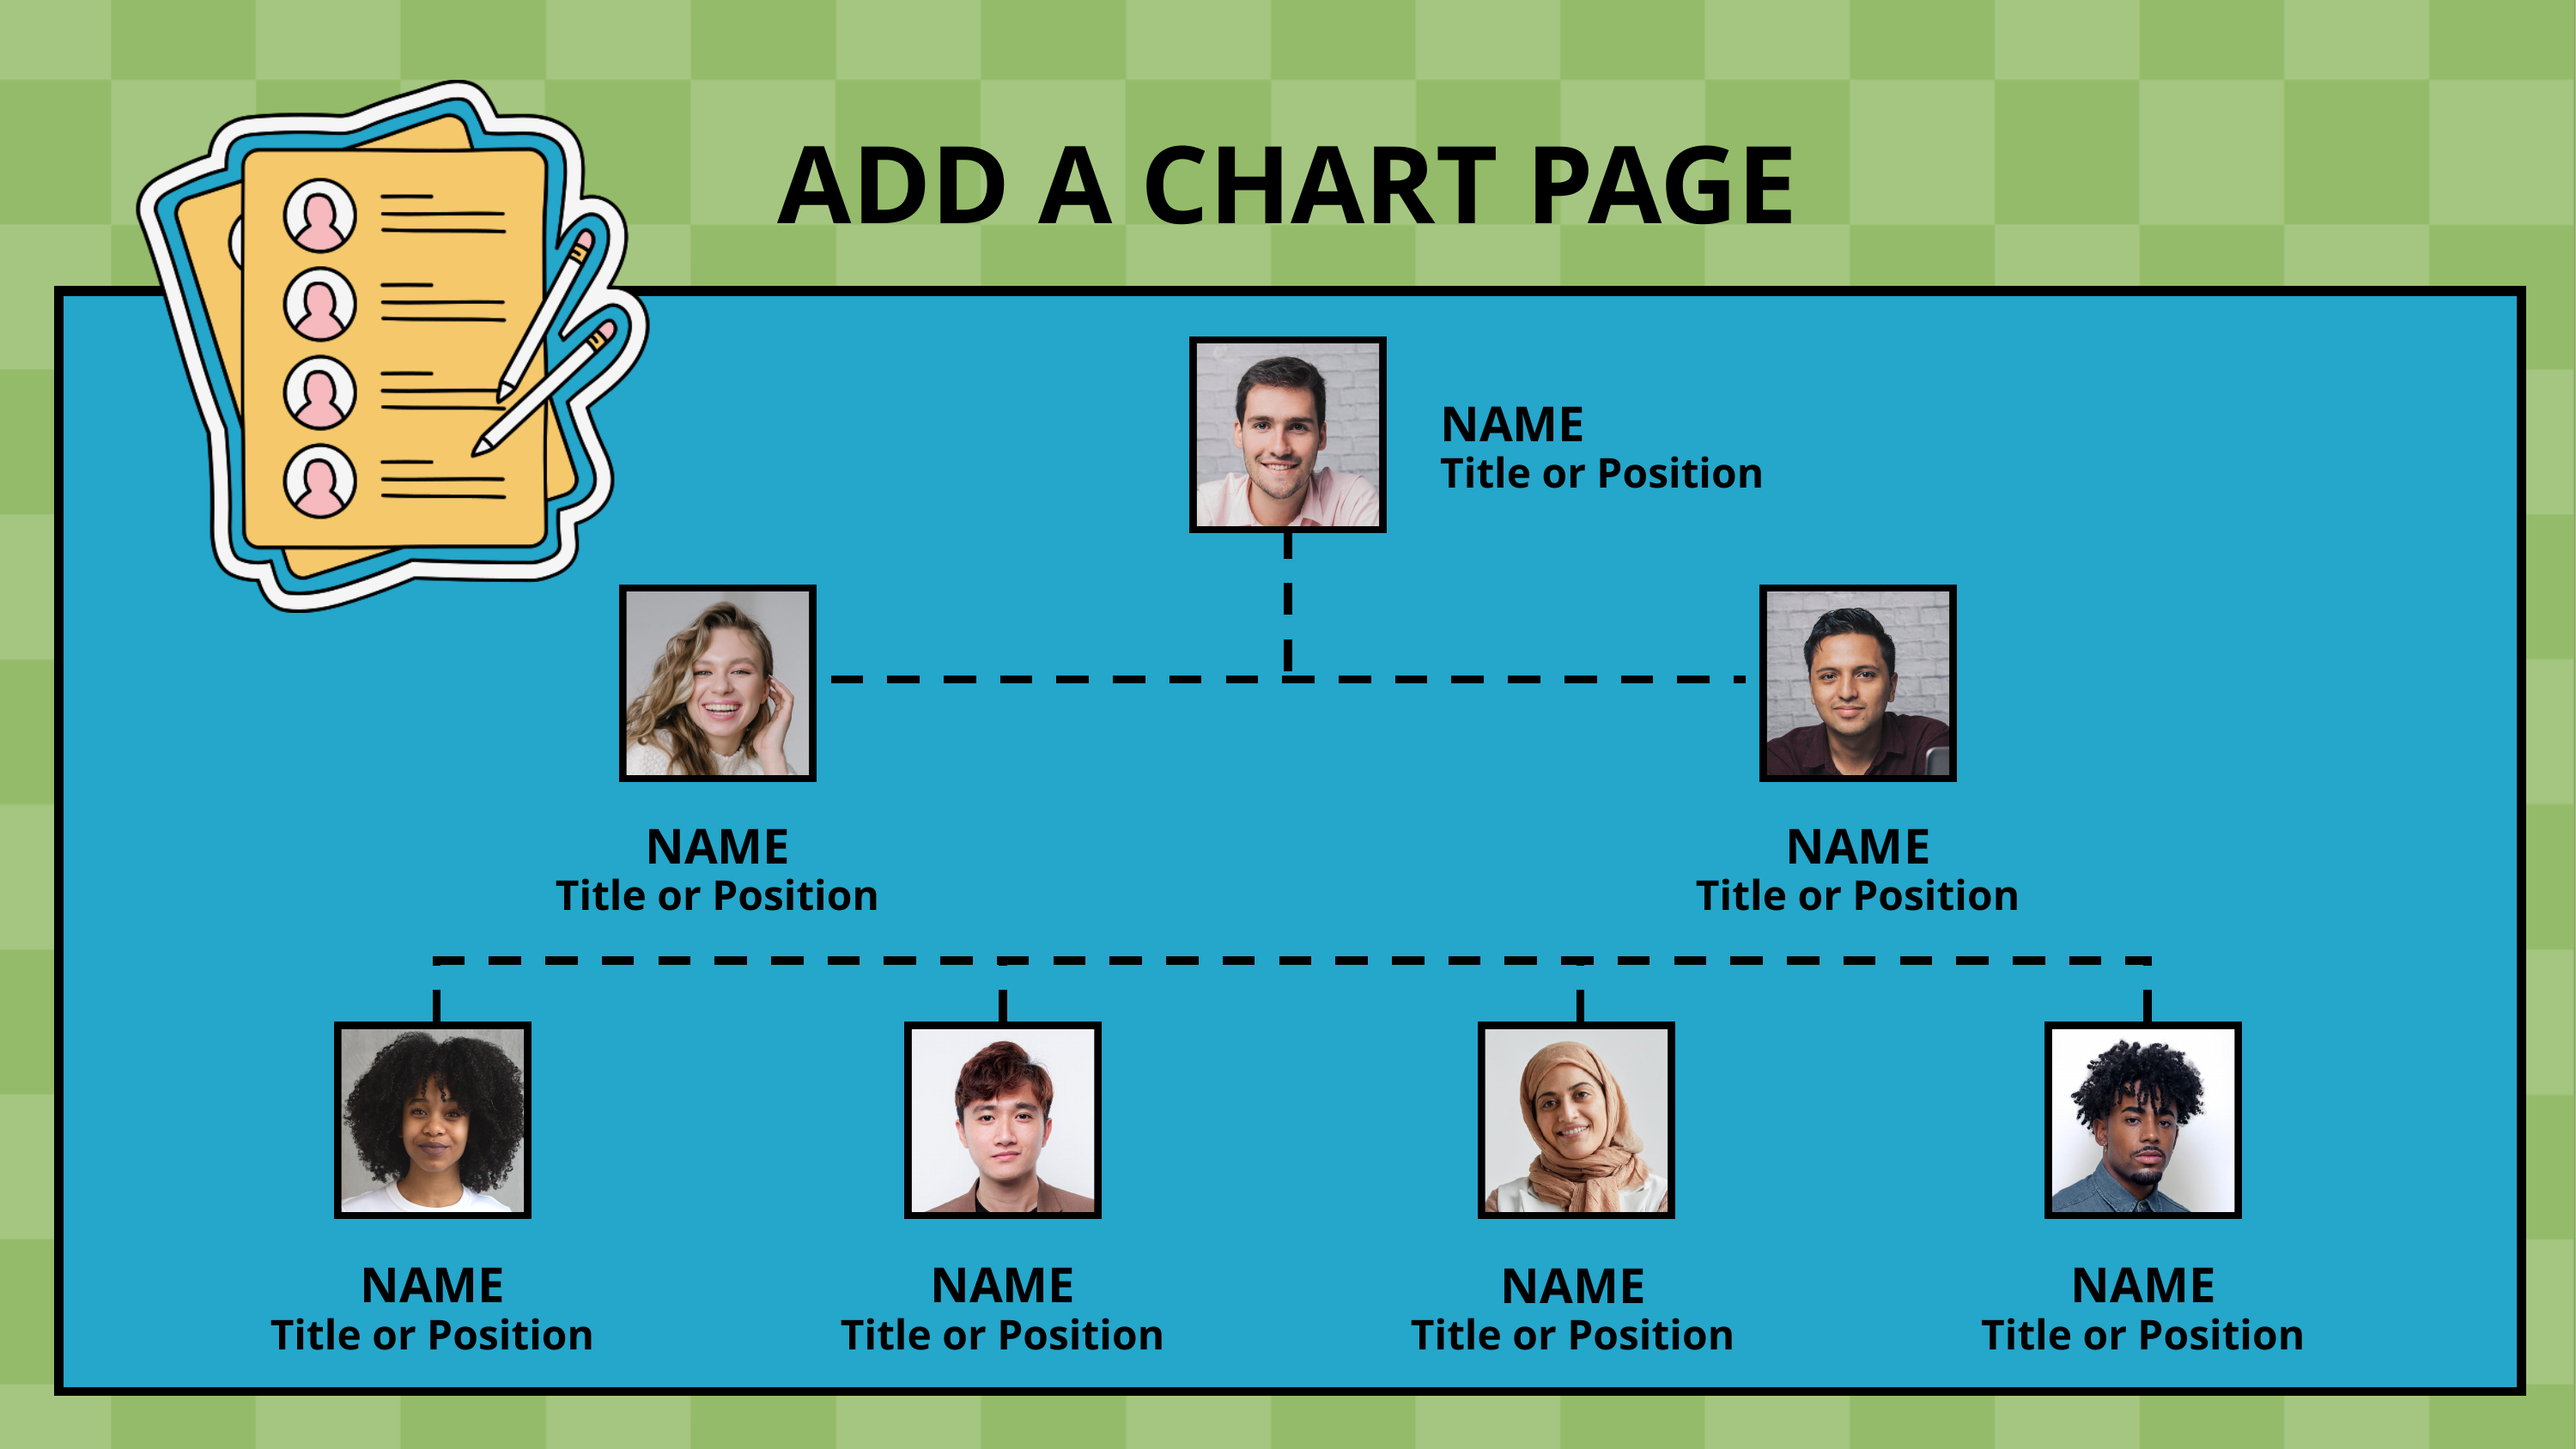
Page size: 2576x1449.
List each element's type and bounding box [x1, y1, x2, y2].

text_box [333, 1012, 532, 1220]
text_box [1639, 793, 2076, 906]
picture [0, 0, 2576, 1449]
text_box [1924, 1232, 2362, 1345]
text_box [2044, 1012, 2243, 1220]
text_box [903, 1012, 1103, 1220]
text_box [1188, 326, 1387, 534]
text_box [618, 575, 817, 782]
text_box [784, 1232, 1222, 1345]
text_box [1759, 575, 1957, 782]
text_box [1477, 1012, 1675, 1220]
text_box [499, 793, 936, 906]
text_box [214, 1232, 651, 1345]
text_box [655, 265, 2526, 1397]
text_box [1354, 1234, 1791, 1345]
text_box [63, 275, 2518, 1388]
text_box [54, 265, 130, 1397]
